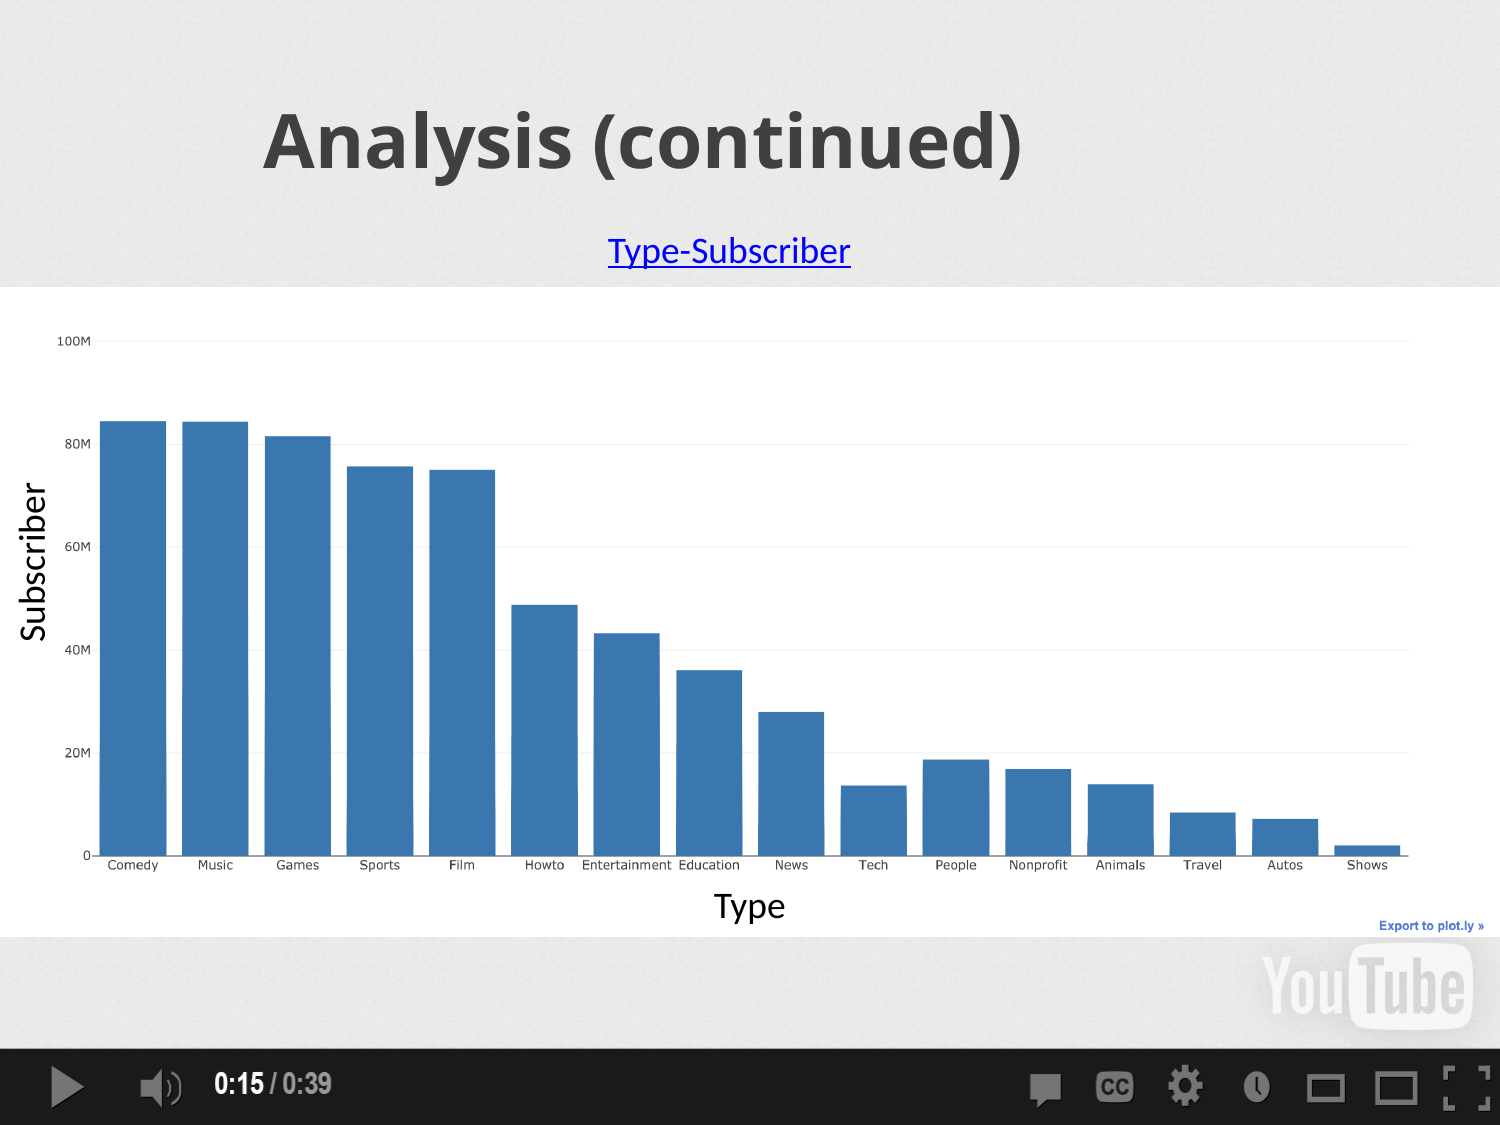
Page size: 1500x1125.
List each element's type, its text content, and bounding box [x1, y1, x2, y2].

picture [0, 0, 1500, 1125]
title Analysis (continued) [248, 45, 1350, 233]
text_box Type-Subscriber [593, 218, 1006, 279]
